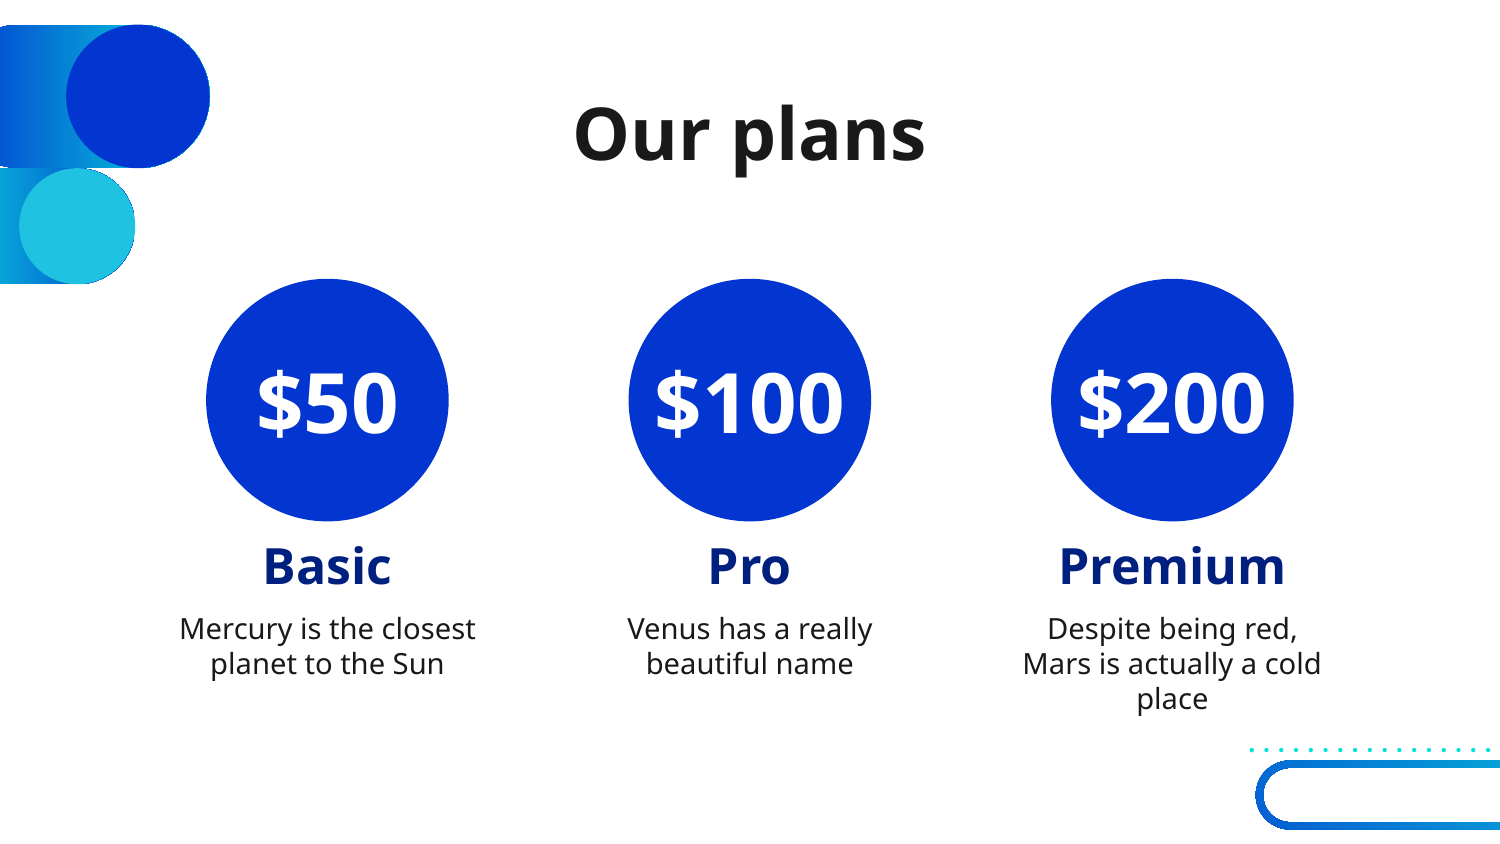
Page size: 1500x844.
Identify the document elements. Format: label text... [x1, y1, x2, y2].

text_box [1062, 278, 1283, 349]
subtitle Venus has a really beautiful name [571, 610, 929, 703]
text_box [0, 24, 210, 169]
title $200 [1039, 349, 1306, 452]
text_box [639, 278, 860, 349]
text_box [1062, 452, 1283, 522]
subtitle Basic [149, 536, 506, 610]
title $100 [616, 349, 884, 452]
subtitle Mercury is the closest planet to the Sun [149, 610, 506, 703]
subtitle Pro [571, 536, 929, 610]
text_box [217, 278, 438, 349]
title $50 [193, 349, 461, 452]
text_box [640, 452, 860, 522]
subtitle Premium [994, 536, 1351, 610]
title Our plans [215, 72, 1382, 167]
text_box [0, 167, 136, 285]
text_box [217, 452, 438, 522]
subtitle Despite being red, Mars is actually a cold place [994, 610, 1351, 703]
